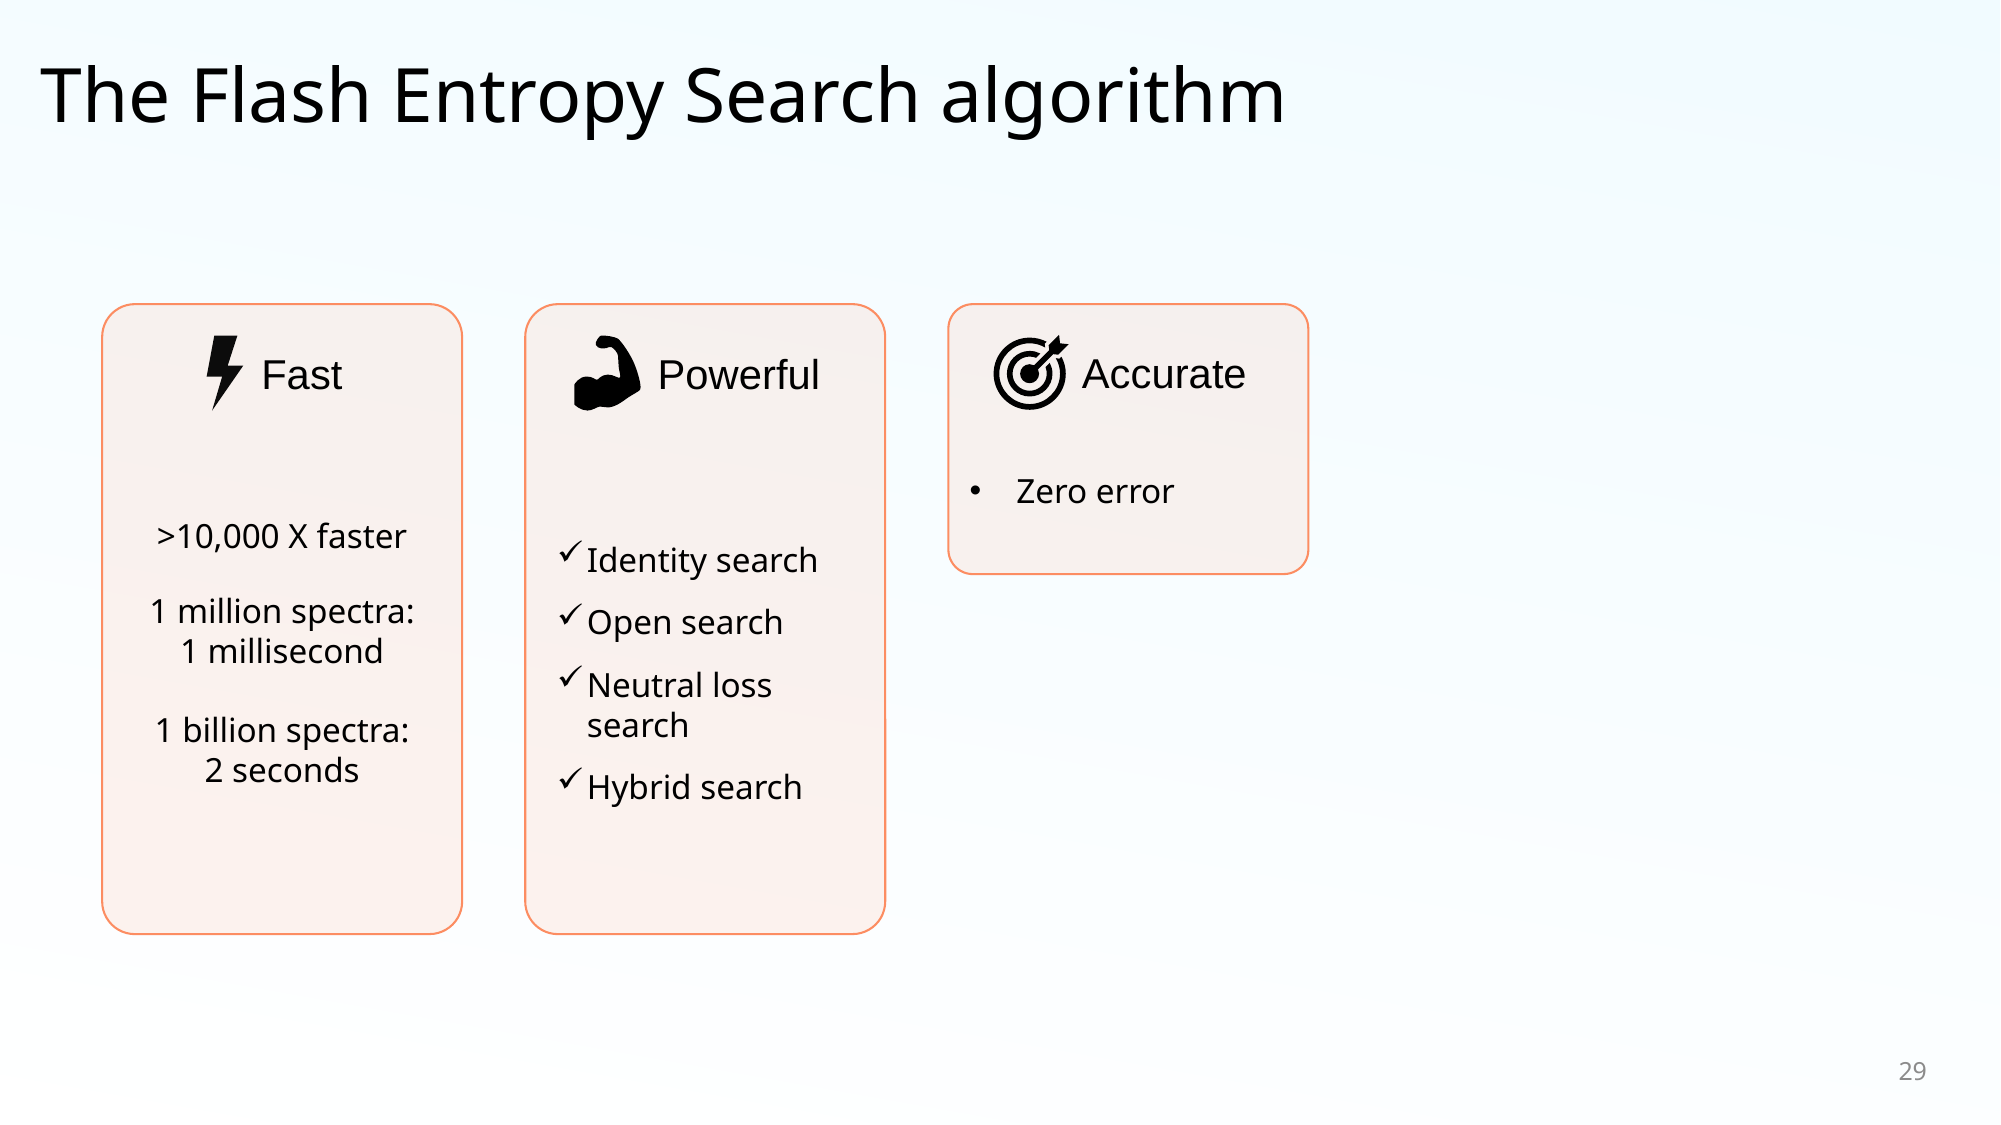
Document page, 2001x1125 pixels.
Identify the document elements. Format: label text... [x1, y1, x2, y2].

title The Flash Entropy Search algorithm [25, 39, 1986, 158]
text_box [1179, 350, 1727, 757]
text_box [574, 335, 836, 411]
slide_number 29 [1866, 1042, 1942, 1103]
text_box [948, 304, 1309, 575]
text_box [101, 303, 464, 936]
text_box Identity search Open search Neutral loss search Hybrid search [525, 531, 886, 814]
text_box >10,000 X faster 1 million spectra: 1 millisecond 1 billion spectra: 2 seconds [121, 507, 444, 797]
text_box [206, 335, 358, 411]
text_box [524, 303, 887, 936]
